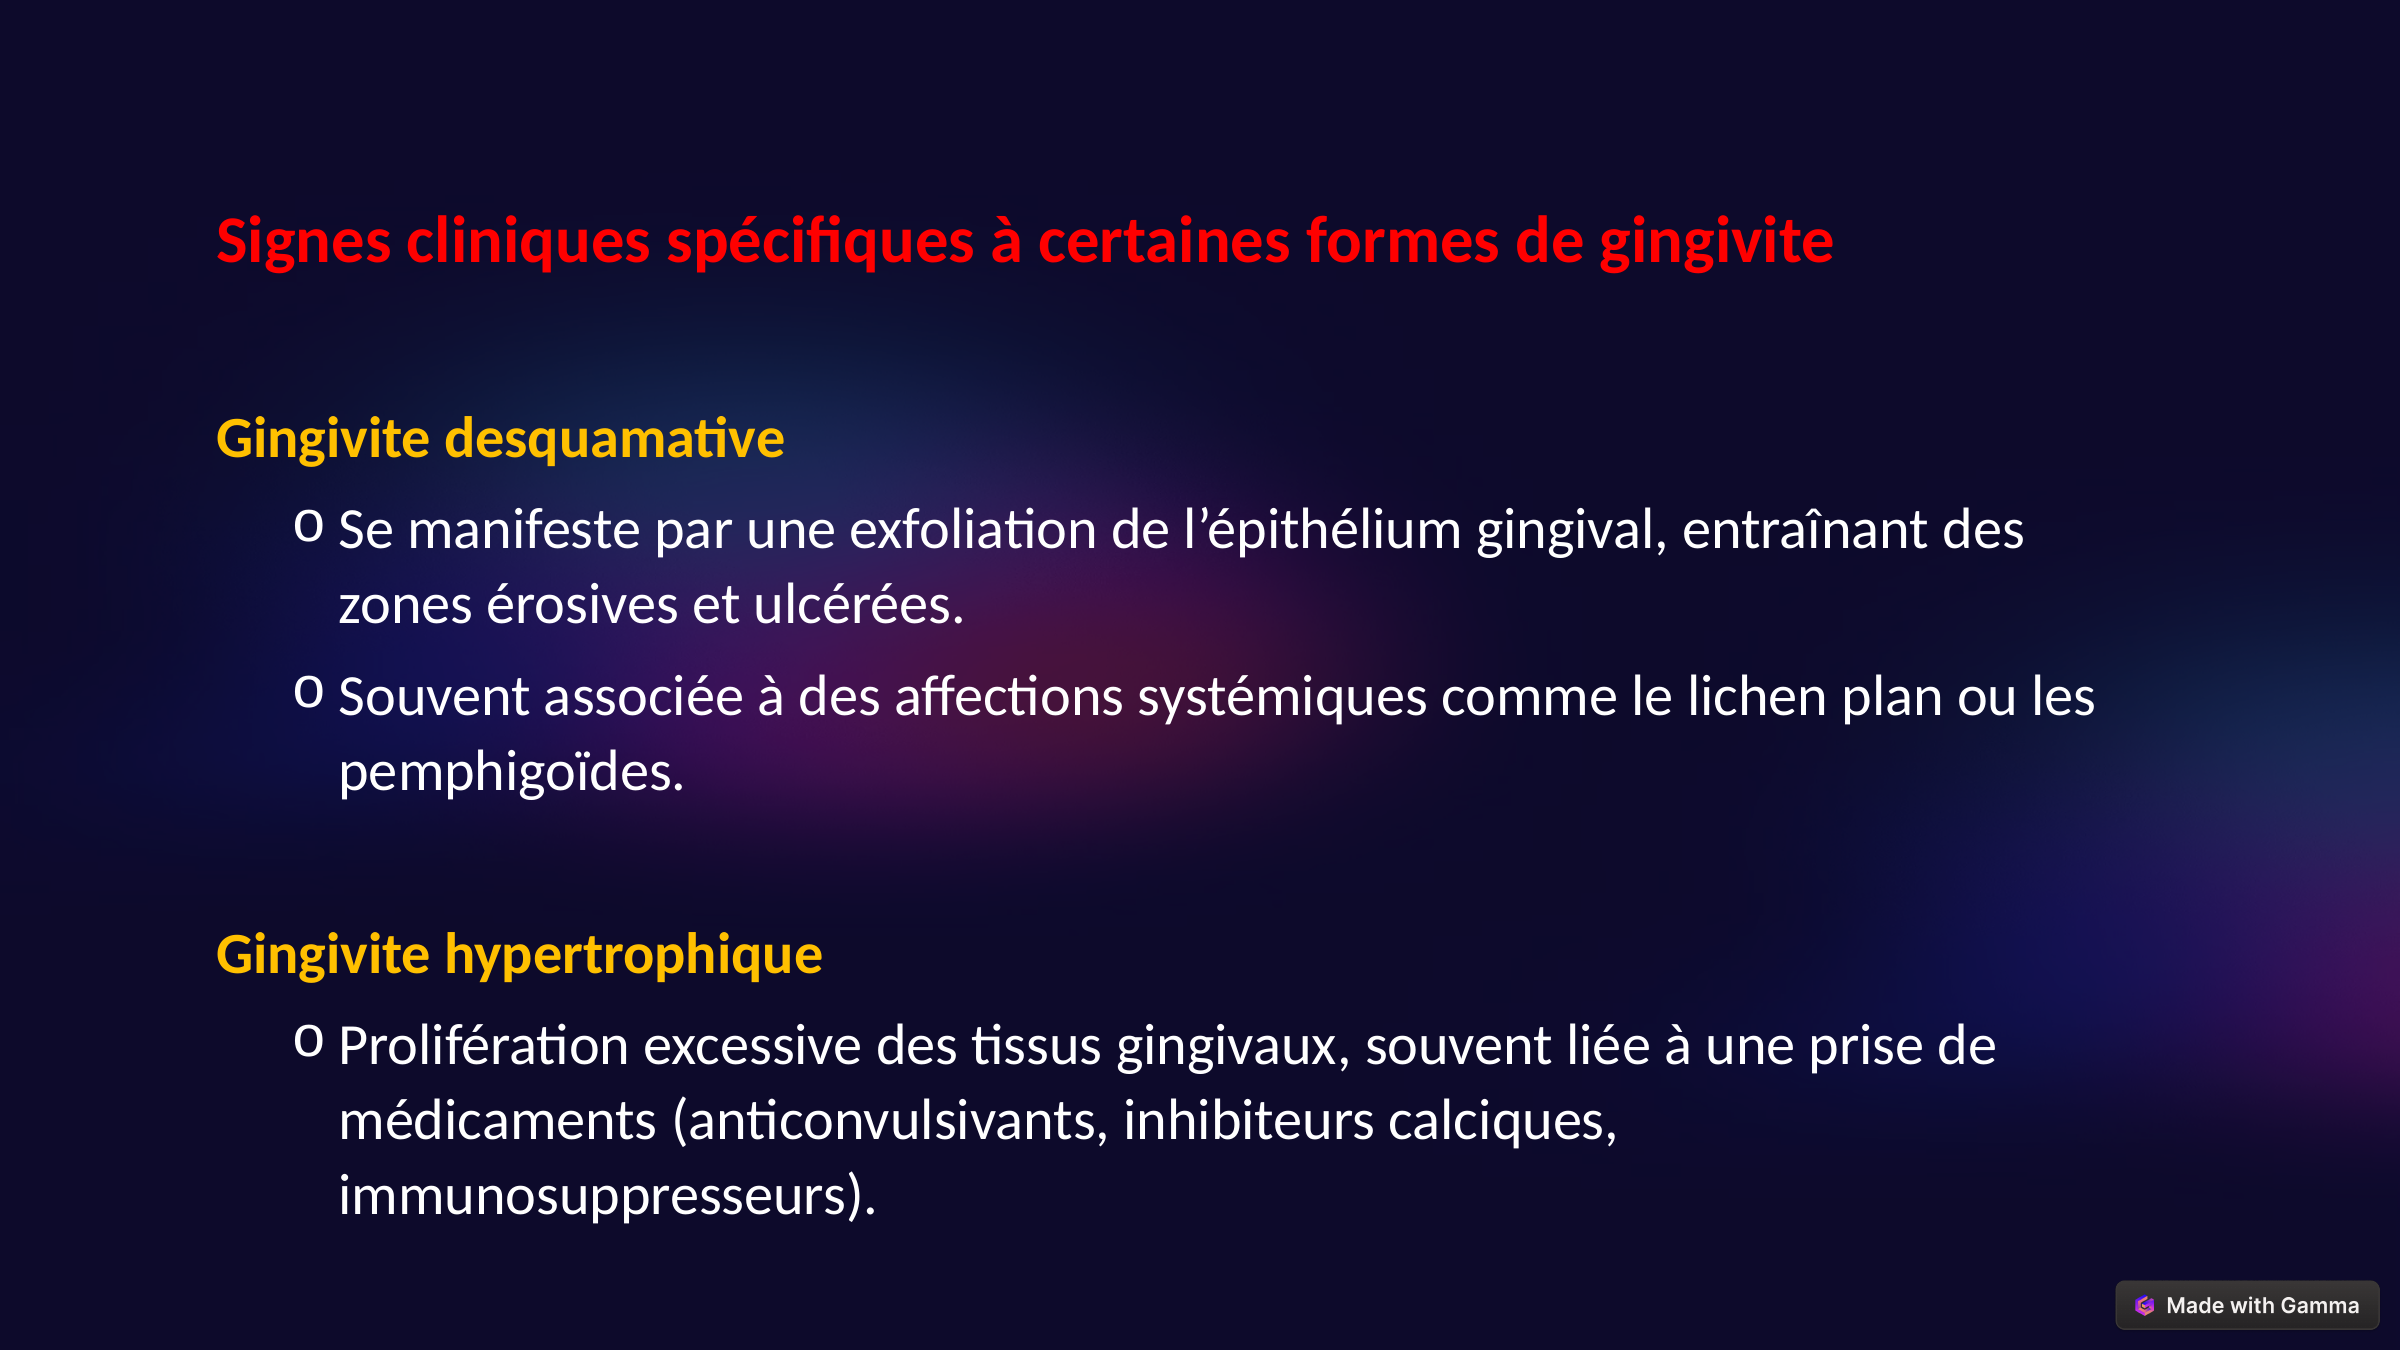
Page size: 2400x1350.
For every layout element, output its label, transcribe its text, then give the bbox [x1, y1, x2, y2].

picture [2106, 1271, 2389, 1339]
text_box Signes cliniques spécifiques à certaines formes de gingivite Gingivite desquamative Se manifeste par une exfoliation de l’épithélium gingival, entraînant des zones érosives et ulcérées. Souvent associée à des affections systémiques comme le lichen plan ou les pemphigoïdes. Gingivite hypertrophique Prolifération excessive des tissus gingivaux, souvent liée à une prise de médicaments (anticonvulsivants, inhibiteurs calciques, immunosuppresseurs). [201, 182, 2144, 1234]
